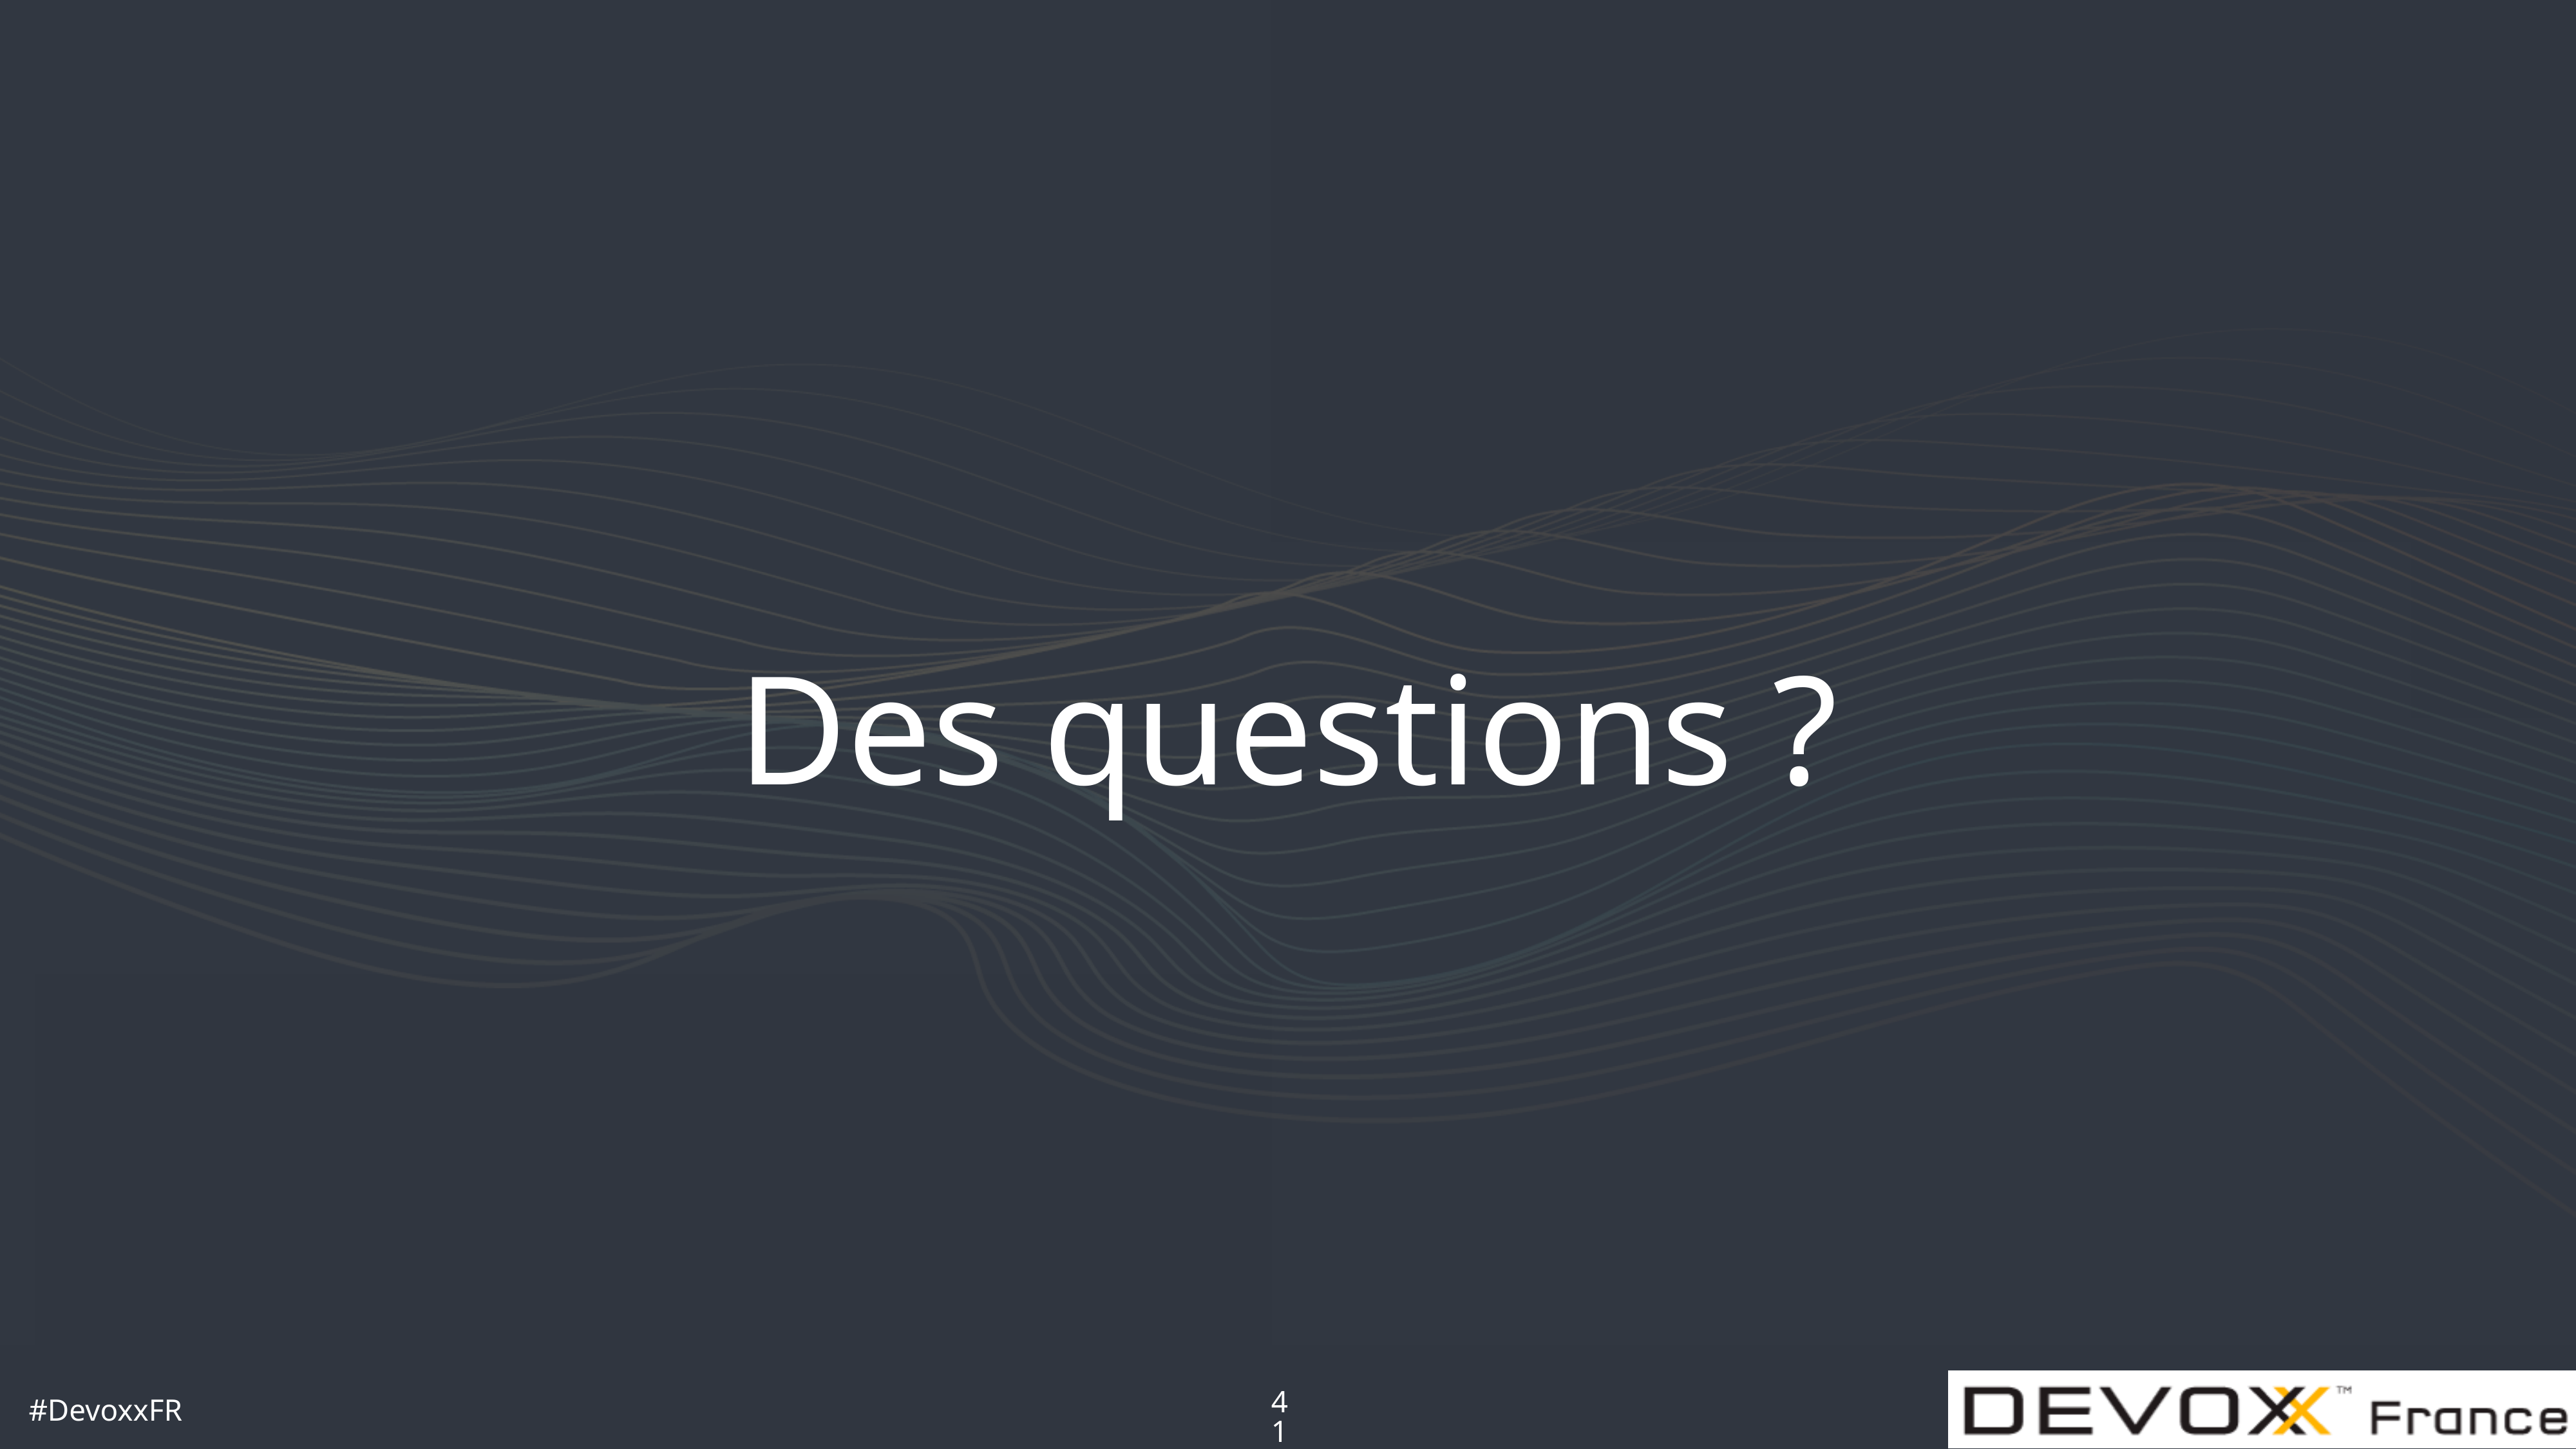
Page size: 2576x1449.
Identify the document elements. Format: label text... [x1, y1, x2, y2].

slide_number ‹#› [1264, 1375, 1311, 1427]
picture [0, 0, 2576, 1449]
title Des questions ? [510, 479, 2065, 970]
